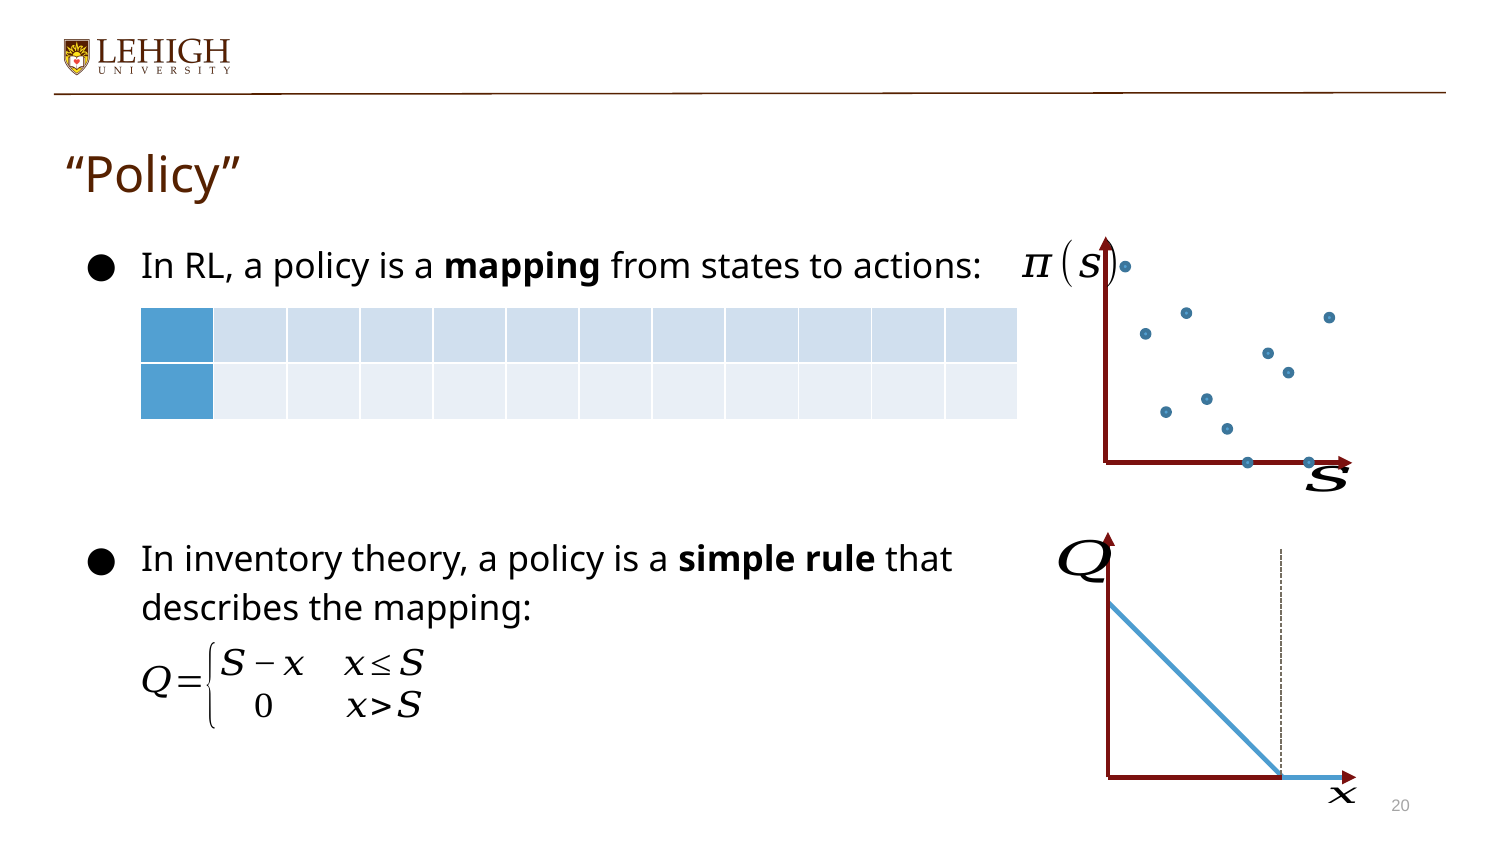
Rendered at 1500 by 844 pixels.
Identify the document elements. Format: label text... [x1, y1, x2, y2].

title “Policy” [51, 127, 925, 221]
list In RL, a policy is a mapping from states to actions: In inventory theory, a policy is a simple rule that describes the mapping: [51, 221, 1304, 691]
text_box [1019, 236, 1353, 504]
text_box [1054, 531, 1360, 811]
picture [53, 28, 240, 87]
